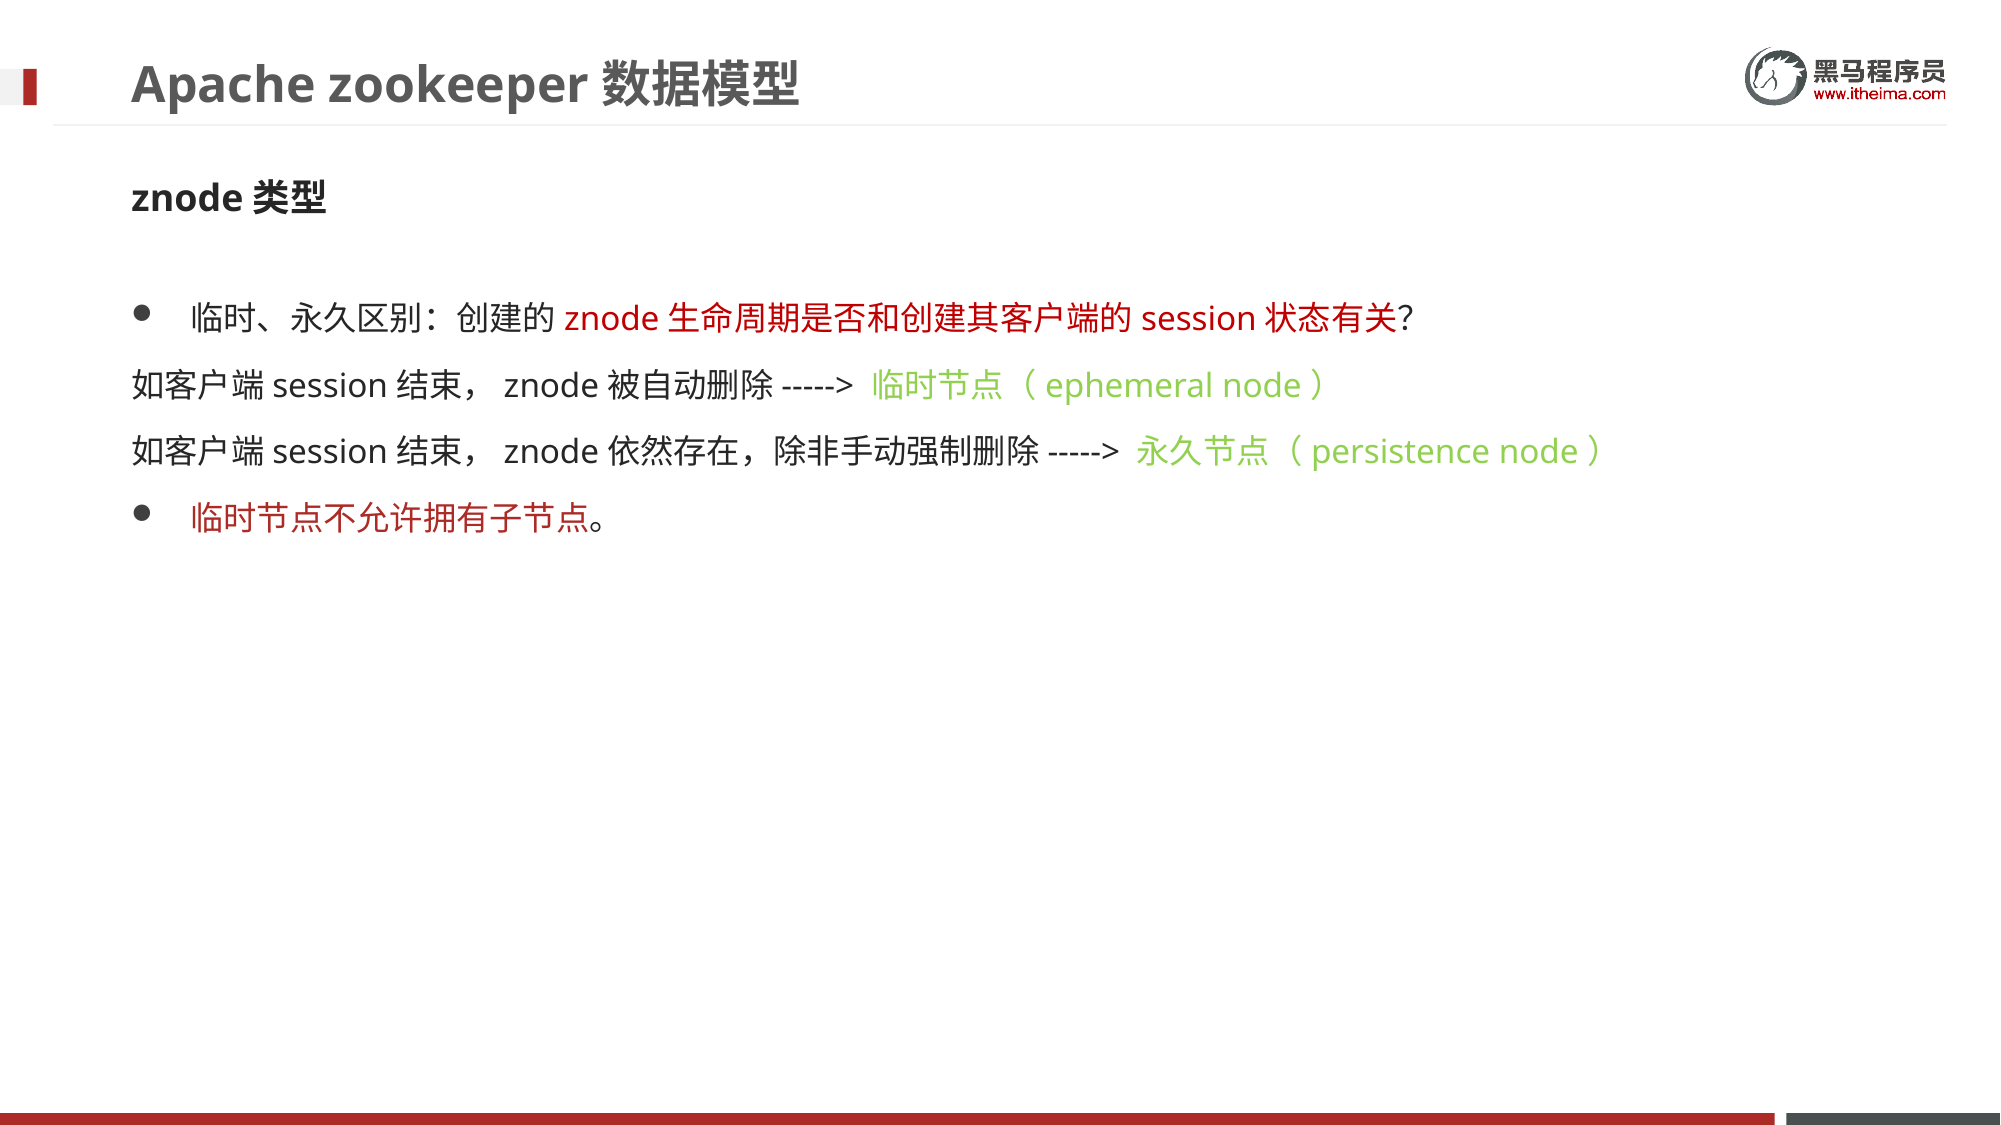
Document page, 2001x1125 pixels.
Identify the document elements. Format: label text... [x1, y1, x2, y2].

list znode类型 [116, 154, 1880, 239]
picture [1744, 46, 1946, 106]
title Apache zookeeper数据模型 [116, 40, 1556, 125]
list 临时、永久区别：创建的znode生命周期是否和创建其客户端的session状态有关？ 如客户端session结束，znode被自动删除-----> 临时节点（ephemeral node） 如客户端session结束，znode依然存在，除非手动强制删除-----> 永久节点（persistence node） 临时节点不允许拥有子节点。 [116, 270, 1880, 963]
